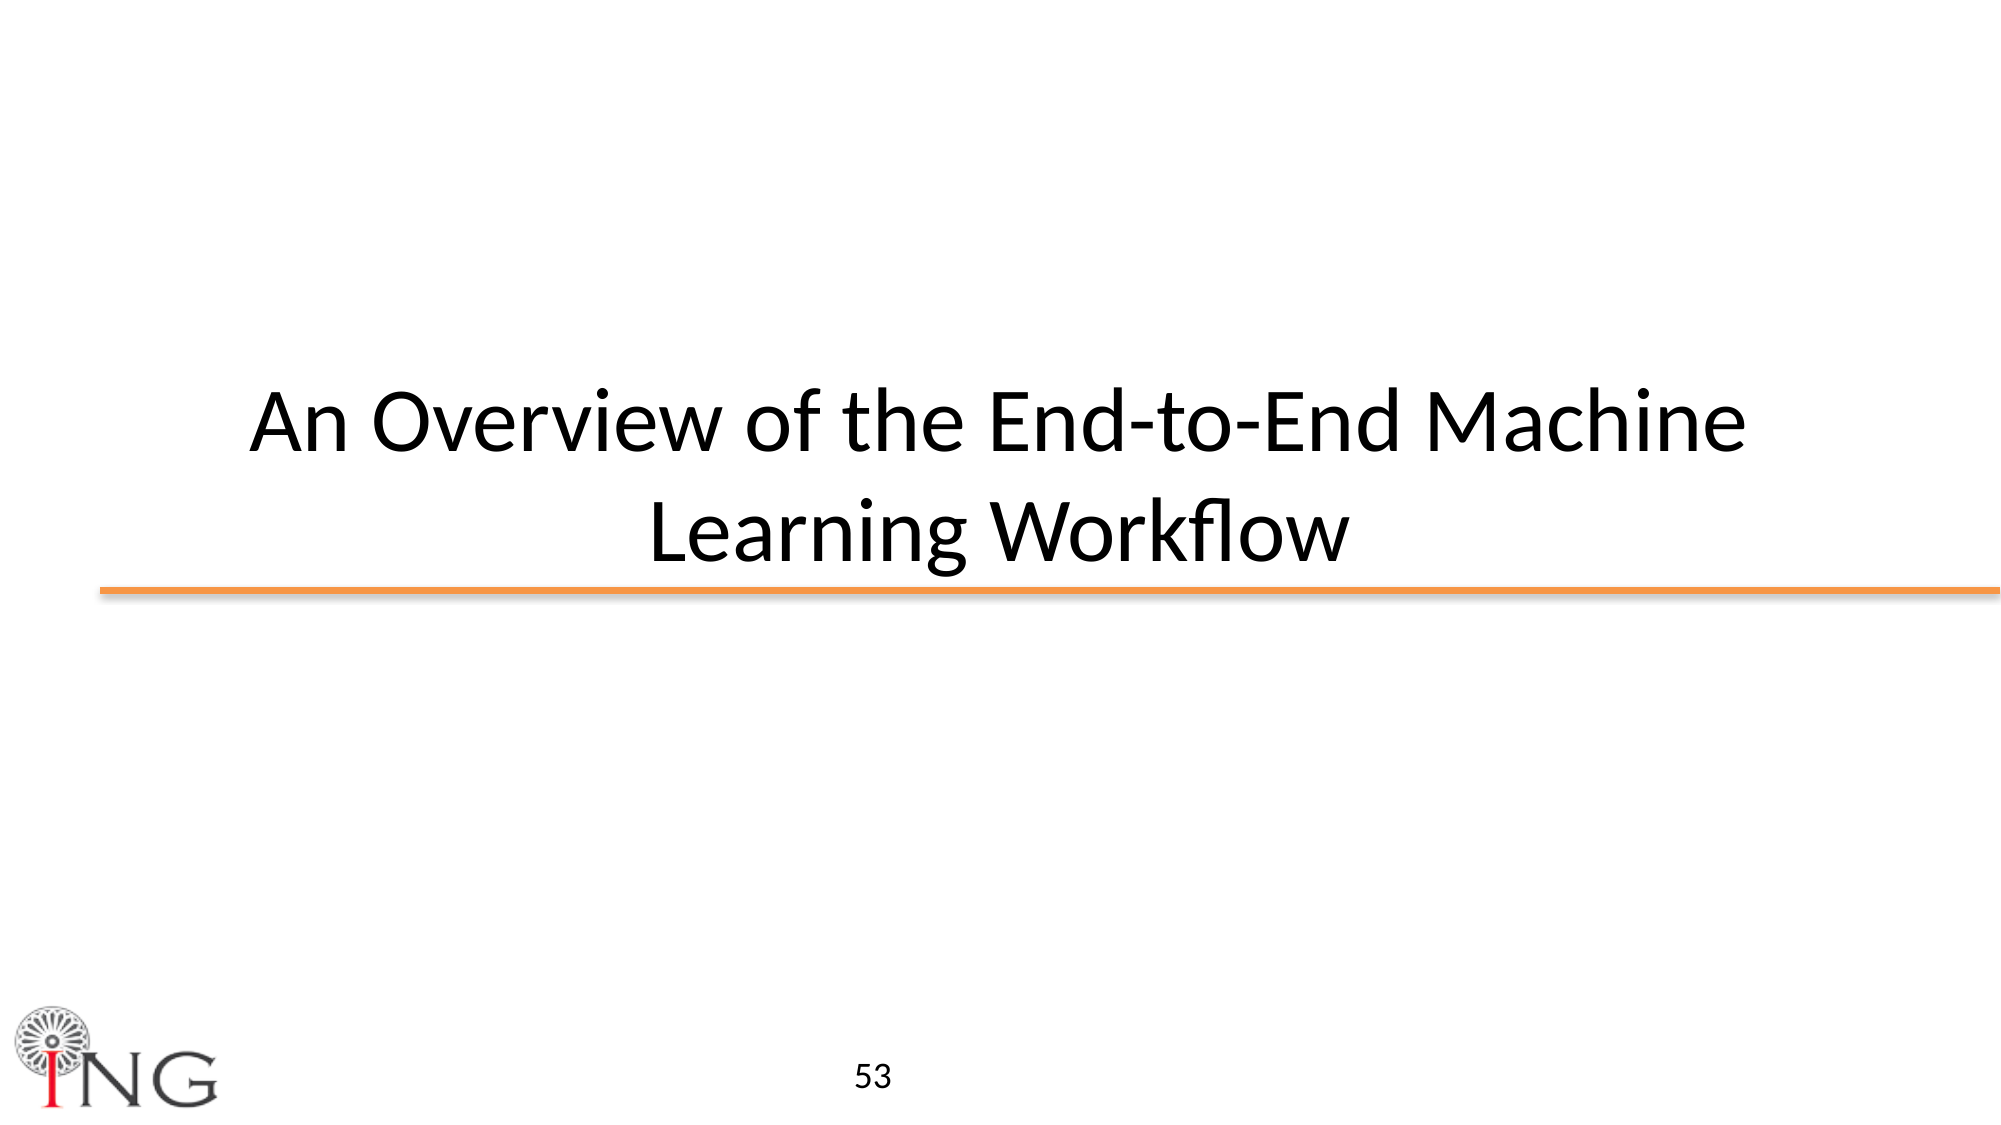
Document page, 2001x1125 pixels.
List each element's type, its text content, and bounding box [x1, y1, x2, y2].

picture [0, 987, 244, 1125]
title An Overview of the End-to-End Machine Learning Workflow [150, 349, 1850, 591]
slide_number 53 [839, 1043, 1900, 1104]
